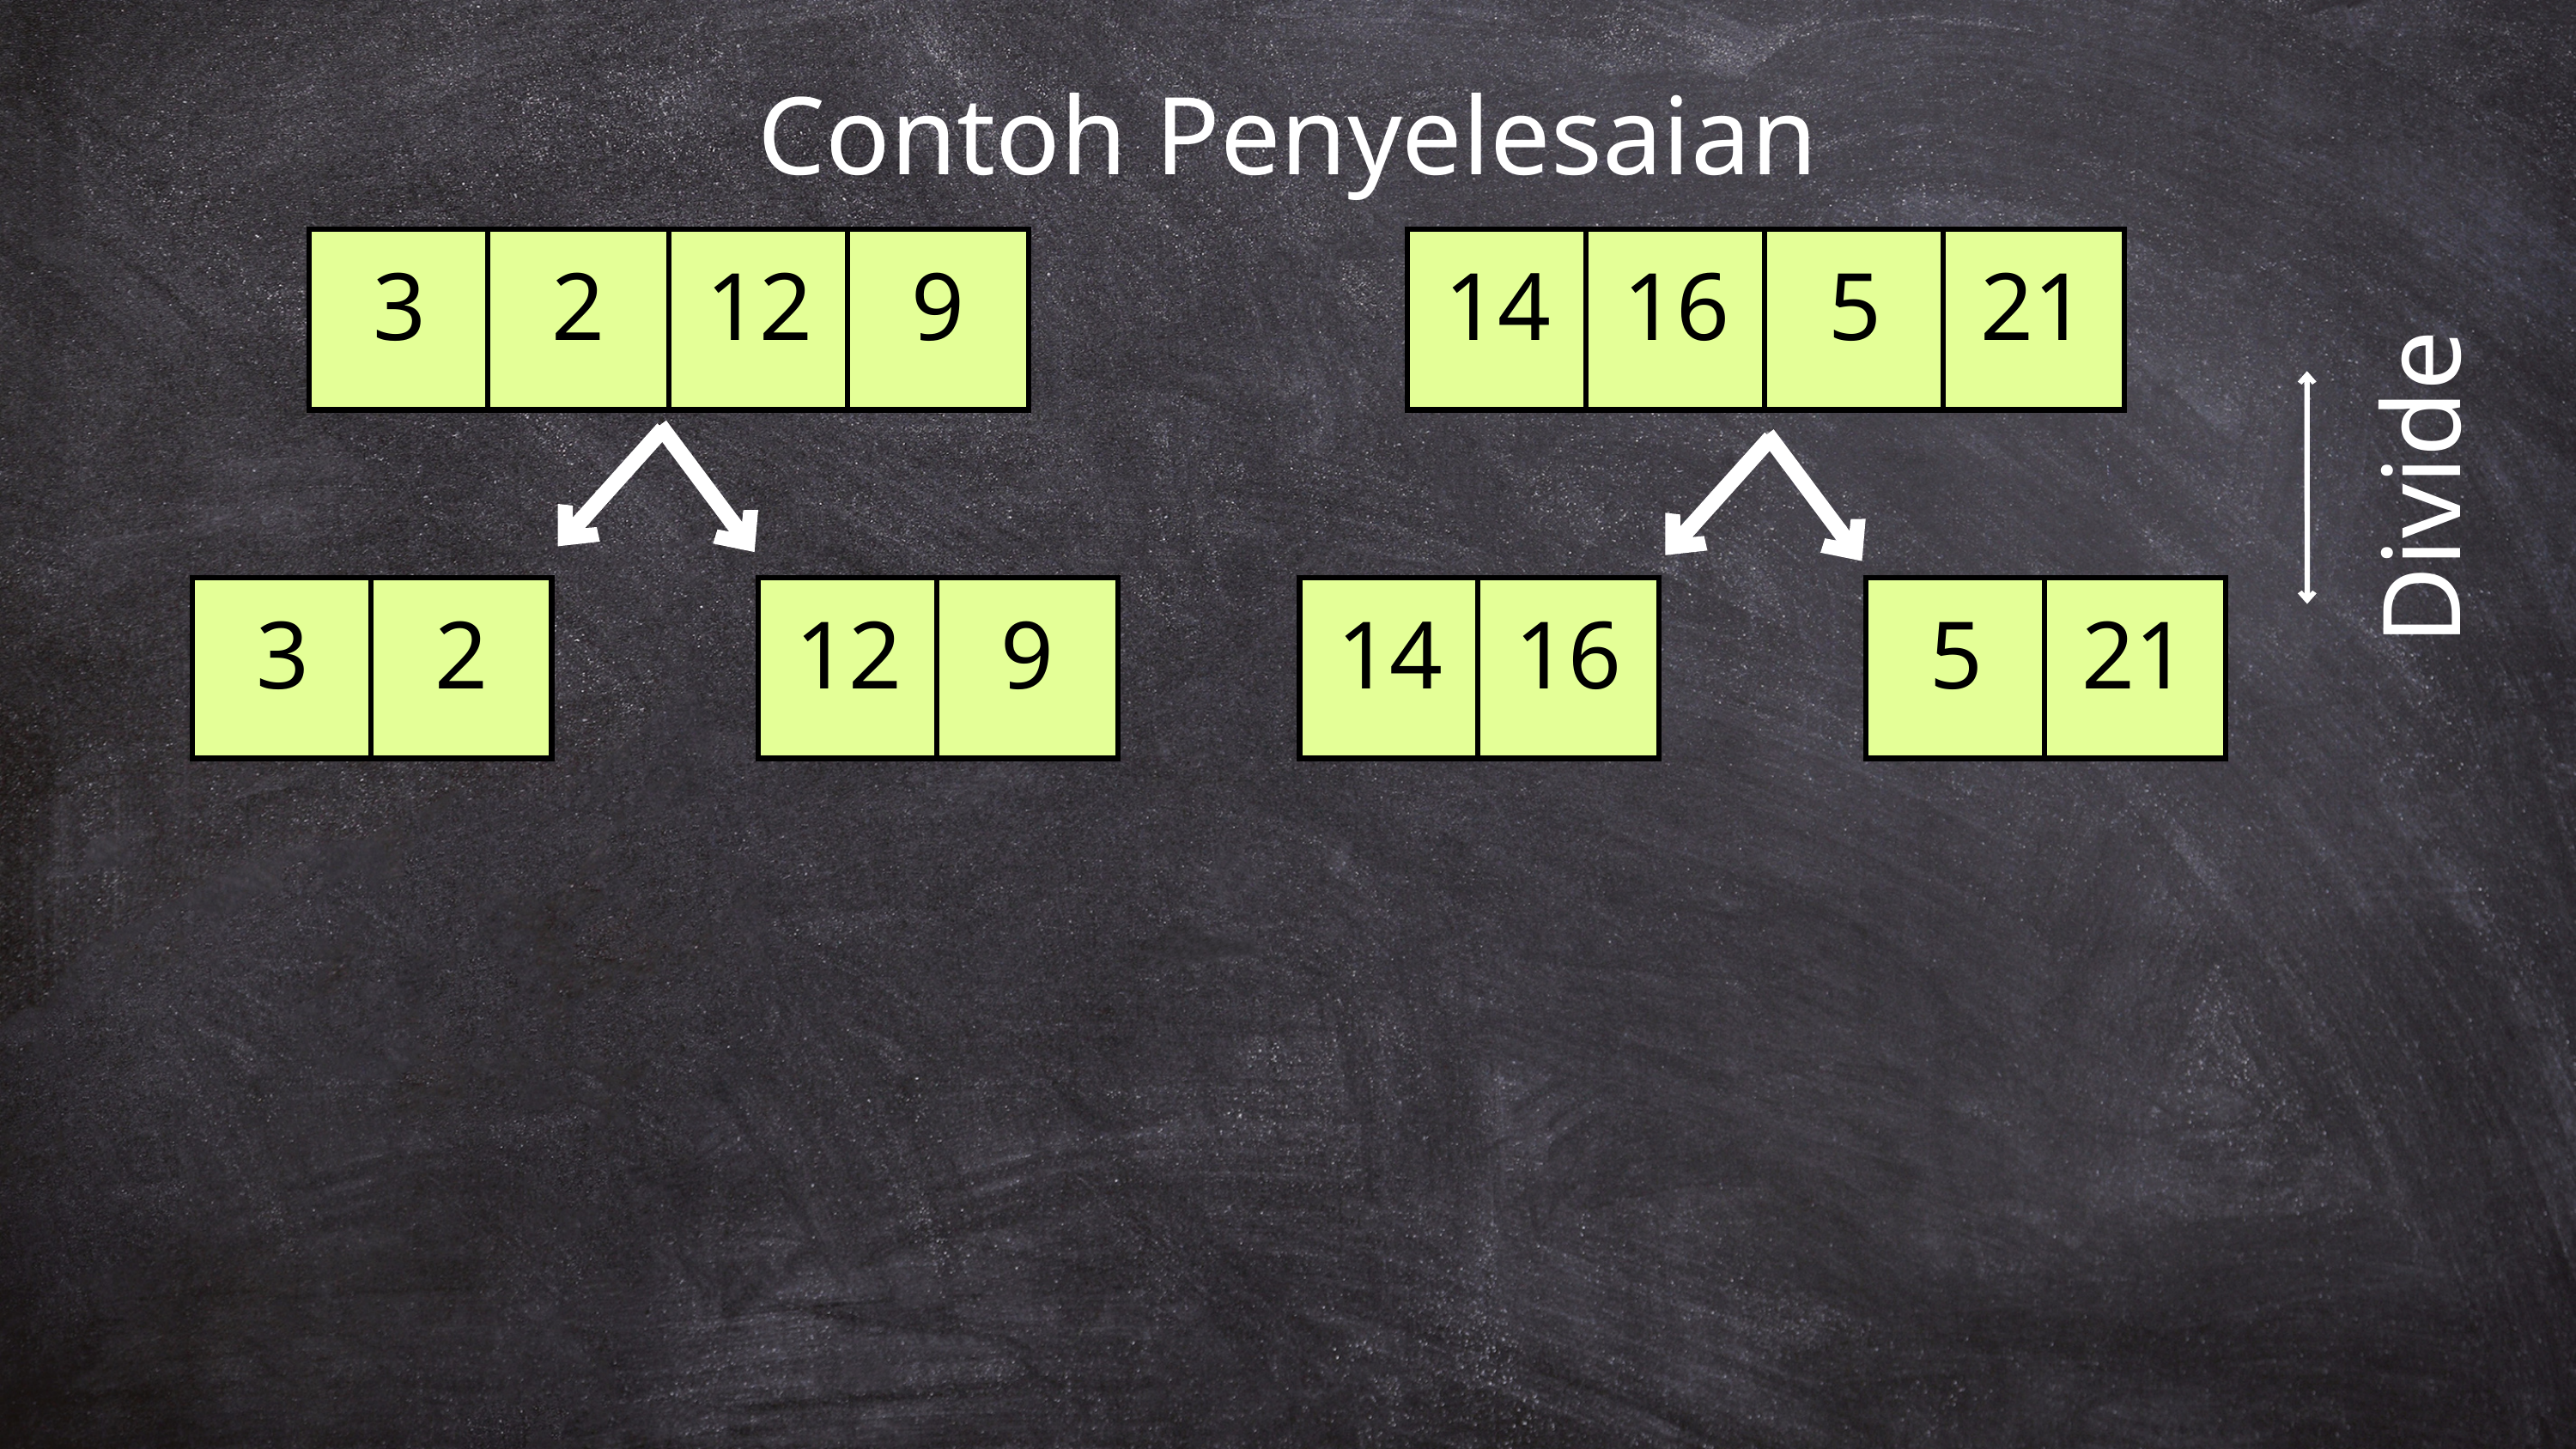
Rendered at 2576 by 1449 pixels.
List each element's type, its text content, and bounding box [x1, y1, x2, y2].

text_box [191, 577, 369, 759]
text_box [370, 577, 552, 759]
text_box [1865, 577, 2043, 759]
text_box [659, 425, 755, 553]
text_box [1406, 228, 1584, 410]
text_box Contoh Penyelesaian [696, 88, 1880, 197]
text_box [847, 228, 1030, 410]
text_box [2300, 371, 2314, 604]
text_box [1942, 228, 2125, 410]
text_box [1478, 577, 1660, 759]
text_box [487, 228, 667, 410]
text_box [1585, 228, 1763, 410]
text_box Divide [2374, 313, 2482, 662]
text_box [1665, 439, 1770, 555]
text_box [936, 577, 1118, 759]
text_box [0, 0, 2576, 1449]
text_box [668, 228, 846, 410]
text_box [2044, 577, 2227, 759]
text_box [757, 577, 935, 759]
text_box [1764, 228, 1941, 410]
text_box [1299, 577, 1477, 759]
text_box [557, 430, 663, 547]
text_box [308, 228, 486, 410]
text_box [1766, 433, 1862, 561]
